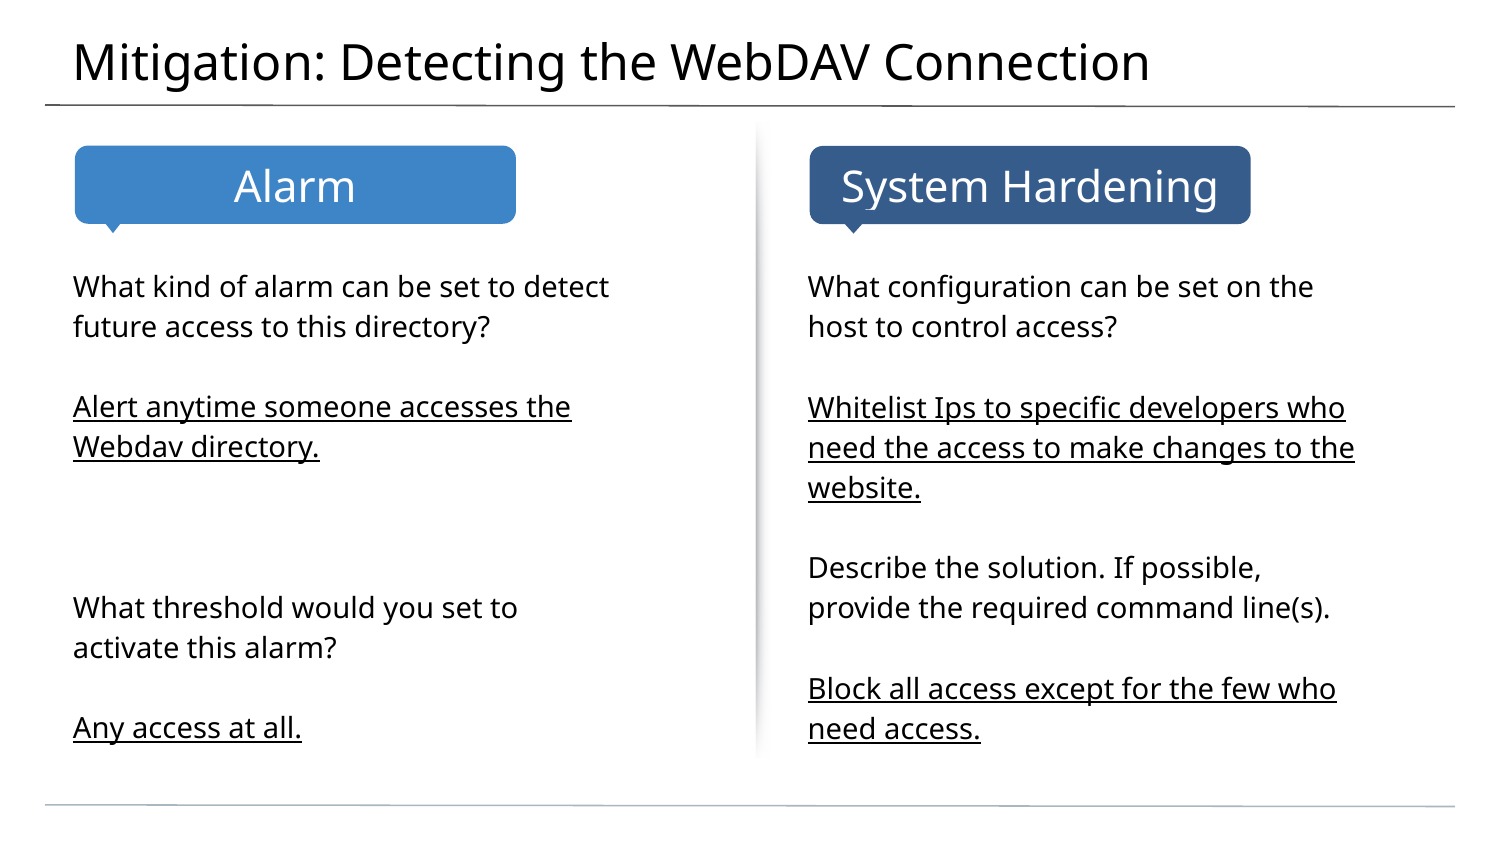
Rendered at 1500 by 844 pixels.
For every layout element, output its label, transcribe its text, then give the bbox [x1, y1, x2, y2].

picture [703, 107, 839, 782]
subtitle What kind of alarm can be set to detect future access to this directory? Alert anytime someone accesses the Webdav directory. What threshold would you set to activate this alarm? Any access at all. [0, 262, 704, 805]
title Mitigation: Detecting the WebDAV Connection [0, 0, 1500, 88]
subtitle What configuration can be set on the host to control access? Whitelist Ips to specific developers who need the access to make changes to the website. Describe the solution. If possible, provide the required command line(s). Block all access except for the few who need access. [732, 263, 1438, 805]
